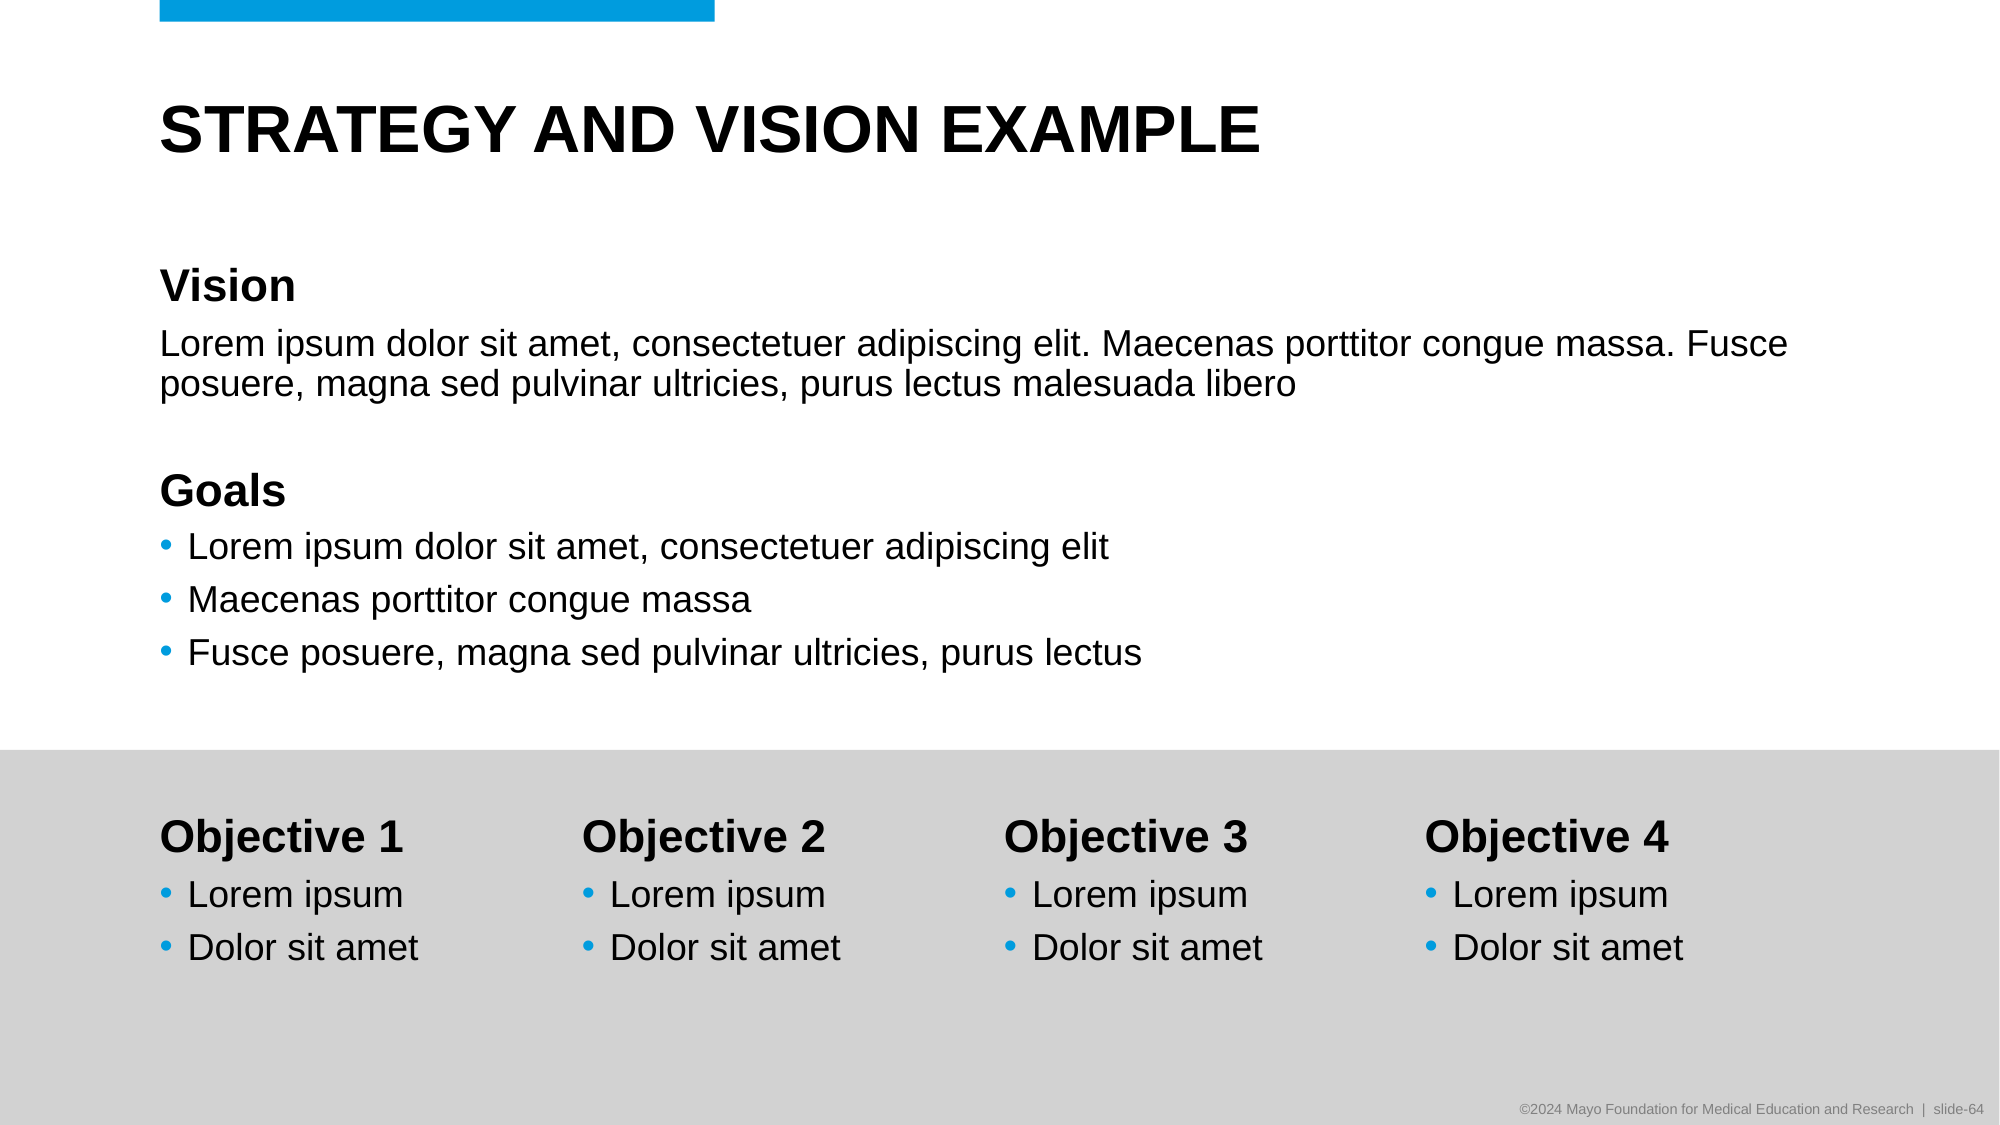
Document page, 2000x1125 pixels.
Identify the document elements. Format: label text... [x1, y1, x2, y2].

list Objective 1 [159, 812, 535, 858]
list Lorem ipsum Dolor sit amet [1003, 859, 1379, 1039]
list Lorem ipsum Dolor sit amet [1424, 859, 1800, 1039]
list Objective 3 [1003, 812, 1379, 858]
list Objective 2 [581, 812, 957, 858]
list Vision [159, 261, 1801, 307]
list Lorem ipsum Dolor sit amet [159, 859, 535, 1039]
list Objective 4 [1424, 812, 1800, 858]
list Lorem ipsum dolor sit amet, consectetuer adipiscing elit Maecenas porttitor congue massa Fusce posuere, magna sed pulvinar ultricies, purus lectus [159, 513, 1800, 664]
list Lorem ipsum dolor sit amet, consectetuer adipiscing elit. Maecenas porttitor congue massa. Fusce posuere, magna sed pulvinar ultricies, purus lectus malesuada libero [159, 308, 1800, 420]
list Goals [159, 467, 1801, 513]
list Lorem ipsum Dolor sit amet [581, 859, 957, 1039]
title STRATEGY AND VISION EXAMPLE [159, 87, 1800, 185]
